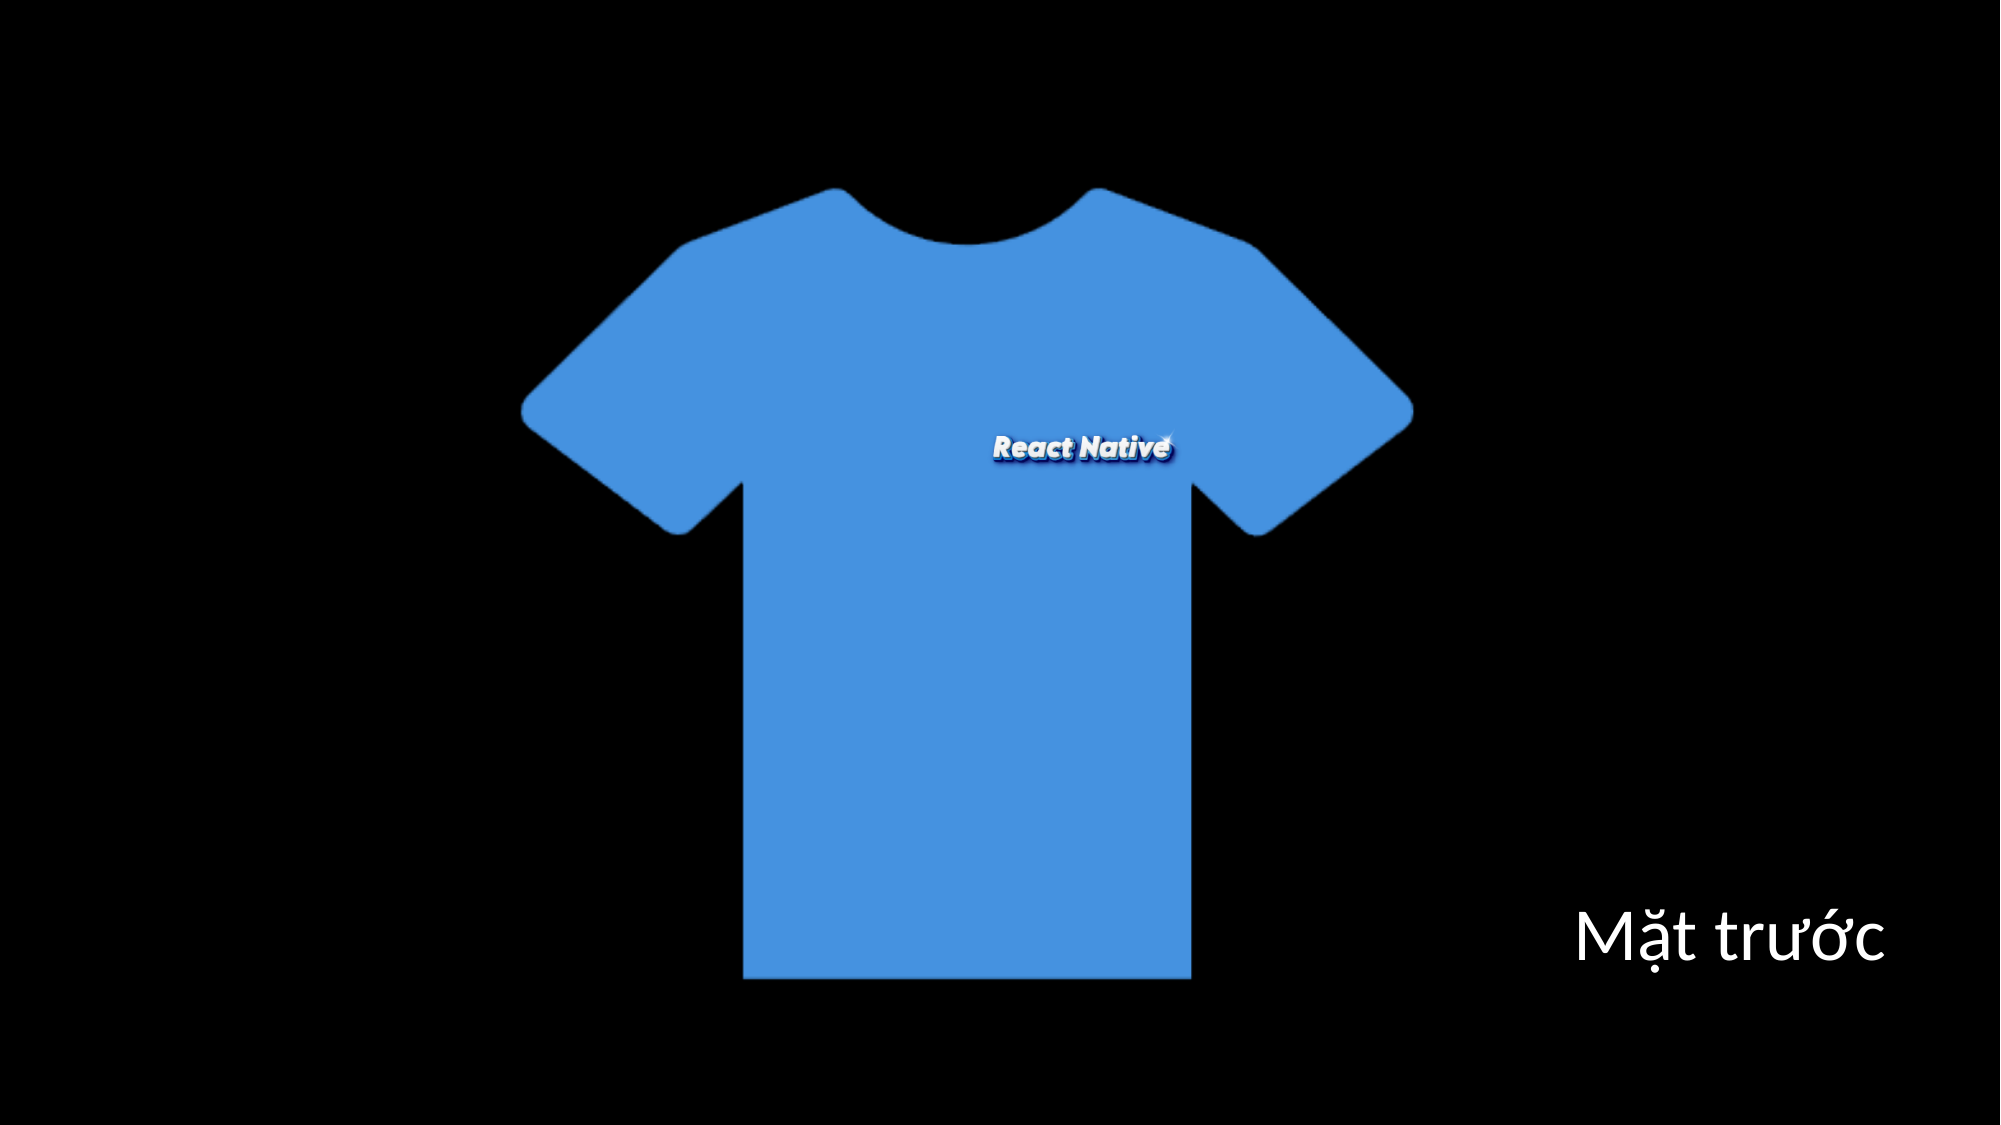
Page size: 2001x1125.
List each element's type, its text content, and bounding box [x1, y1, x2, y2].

picture [478, 94, 1458, 1075]
text_box Mặt trước [1541, 877, 1902, 983]
